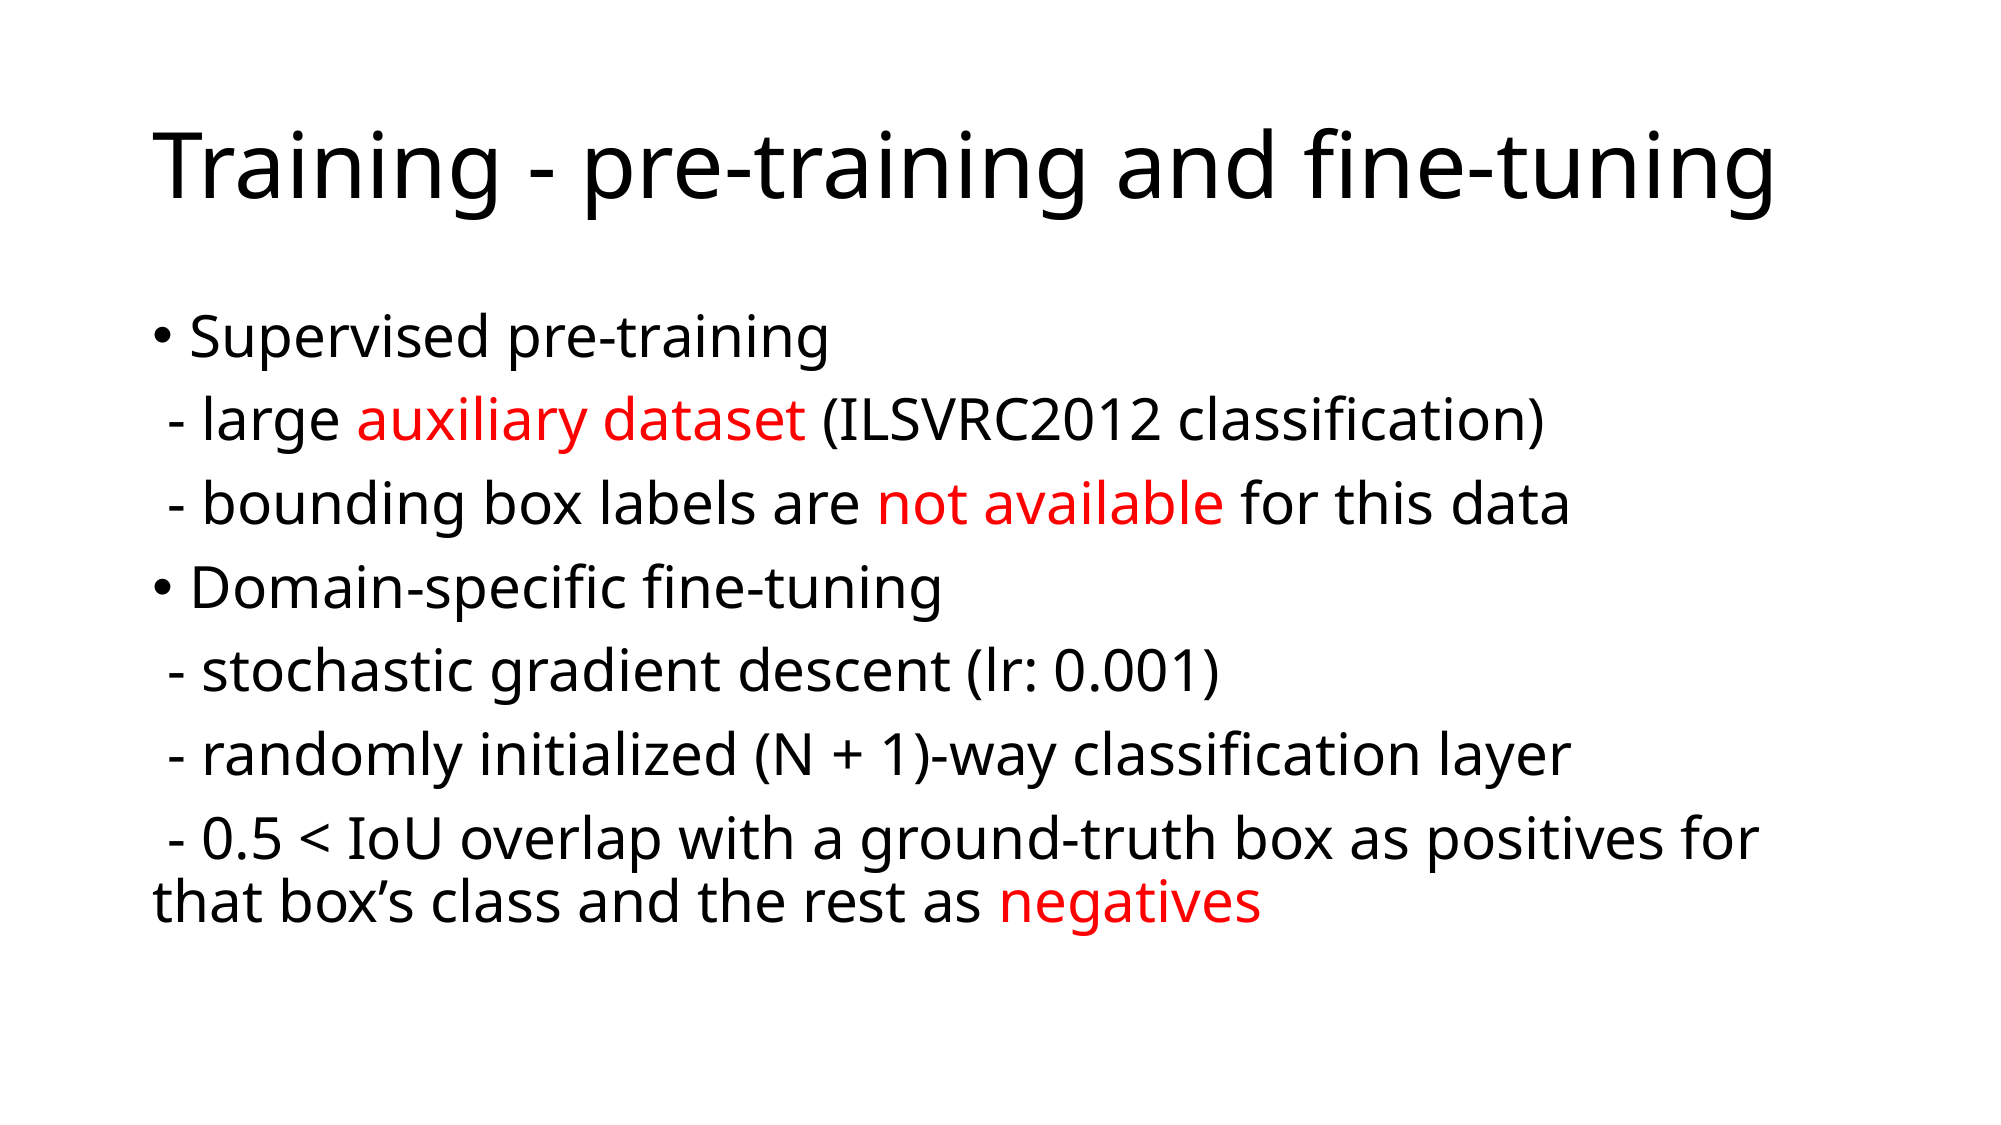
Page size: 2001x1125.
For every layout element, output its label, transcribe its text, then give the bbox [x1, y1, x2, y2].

list Supervised pre-training - large auxiliary dataset (ILSVRC2012 classification) - bounding box labels are not available for this data Domain-specific fine-tuning - stochastic gradient descent (lr: 0.001) - randomly initialized (N + 1)-way classification layer - 0.5 < IoU overlap with a ground-truth box as positives for that box’s class and the rest as negatives [137, 299, 1863, 1014]
title Training - pre-training and fine-tuning [137, 59, 1863, 278]
